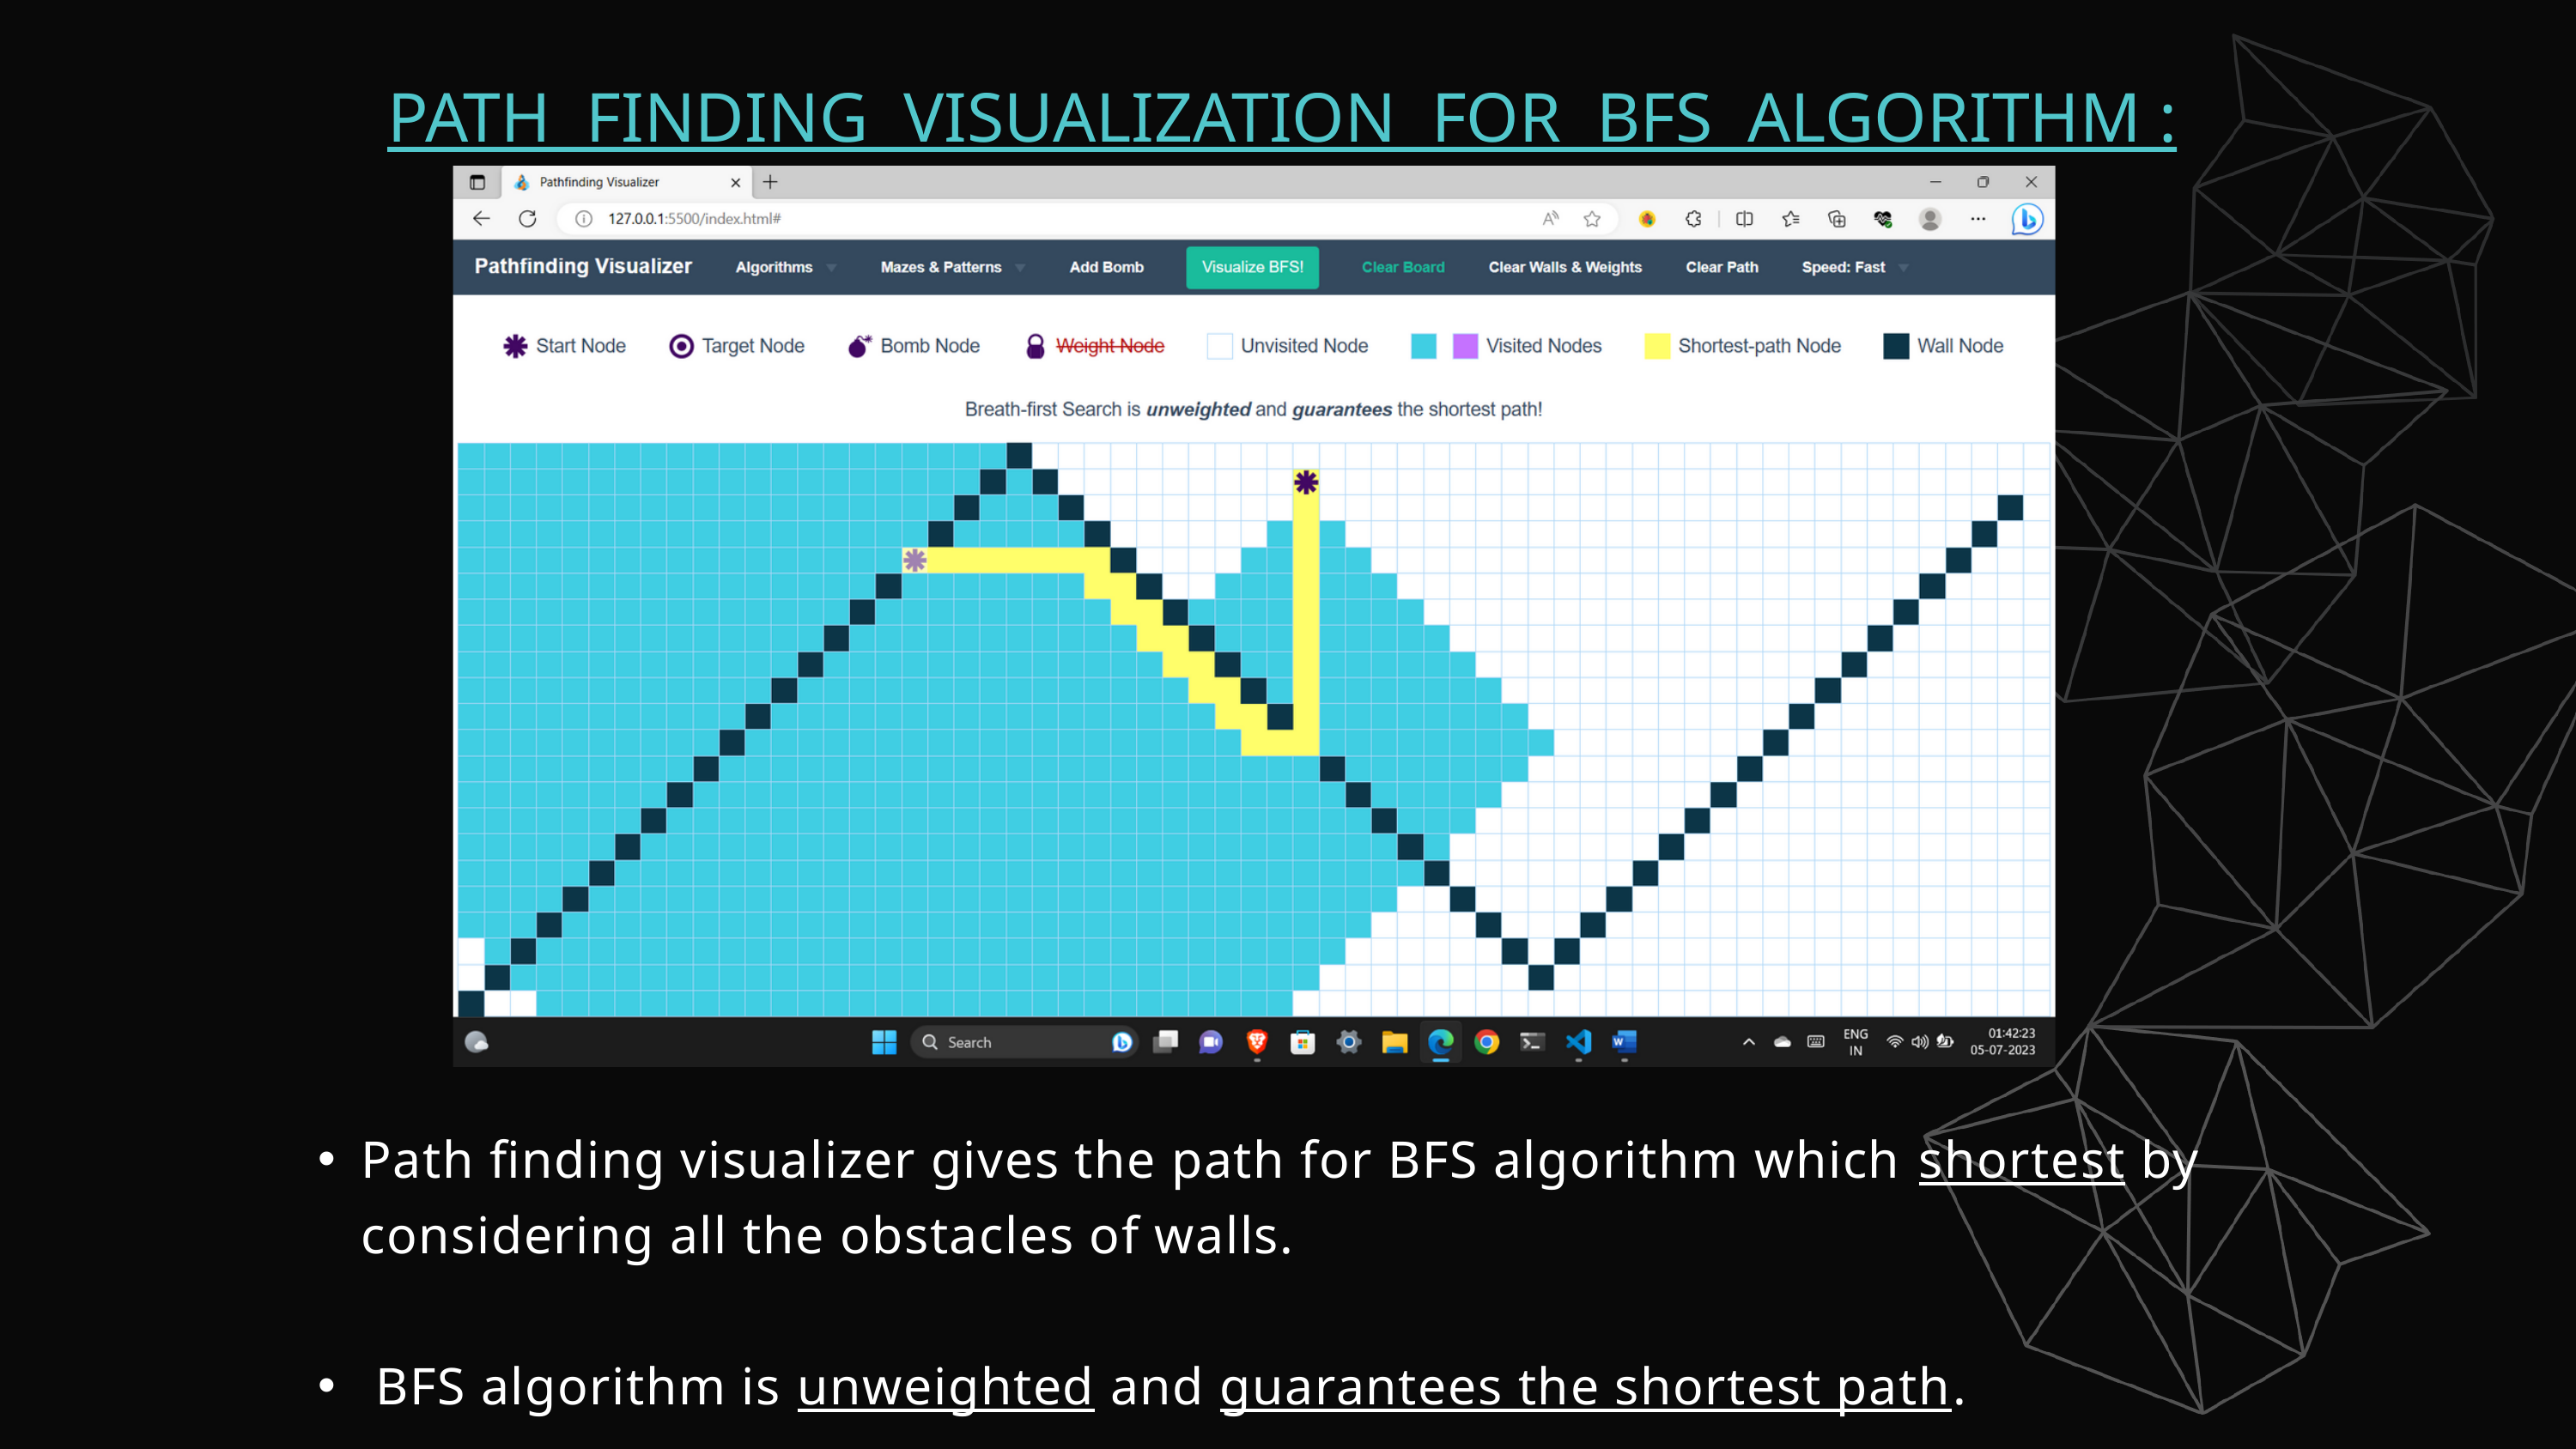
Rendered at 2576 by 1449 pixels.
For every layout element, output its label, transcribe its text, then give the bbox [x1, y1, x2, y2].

text_box [453, 166, 2056, 1067]
text_box [1893, 33, 2576, 1415]
text_box Path finding visualizer gives the path for BFS algorithm which shortest by considering all the obstacles of walls. BFS algorithm is unweighted and guarantees the shortest path. [274, 1113, 2470, 1449]
text_box PATH FINDING VISUALIZATION FOR BFS ALGORITHM : [144, 36, 1893, 155]
